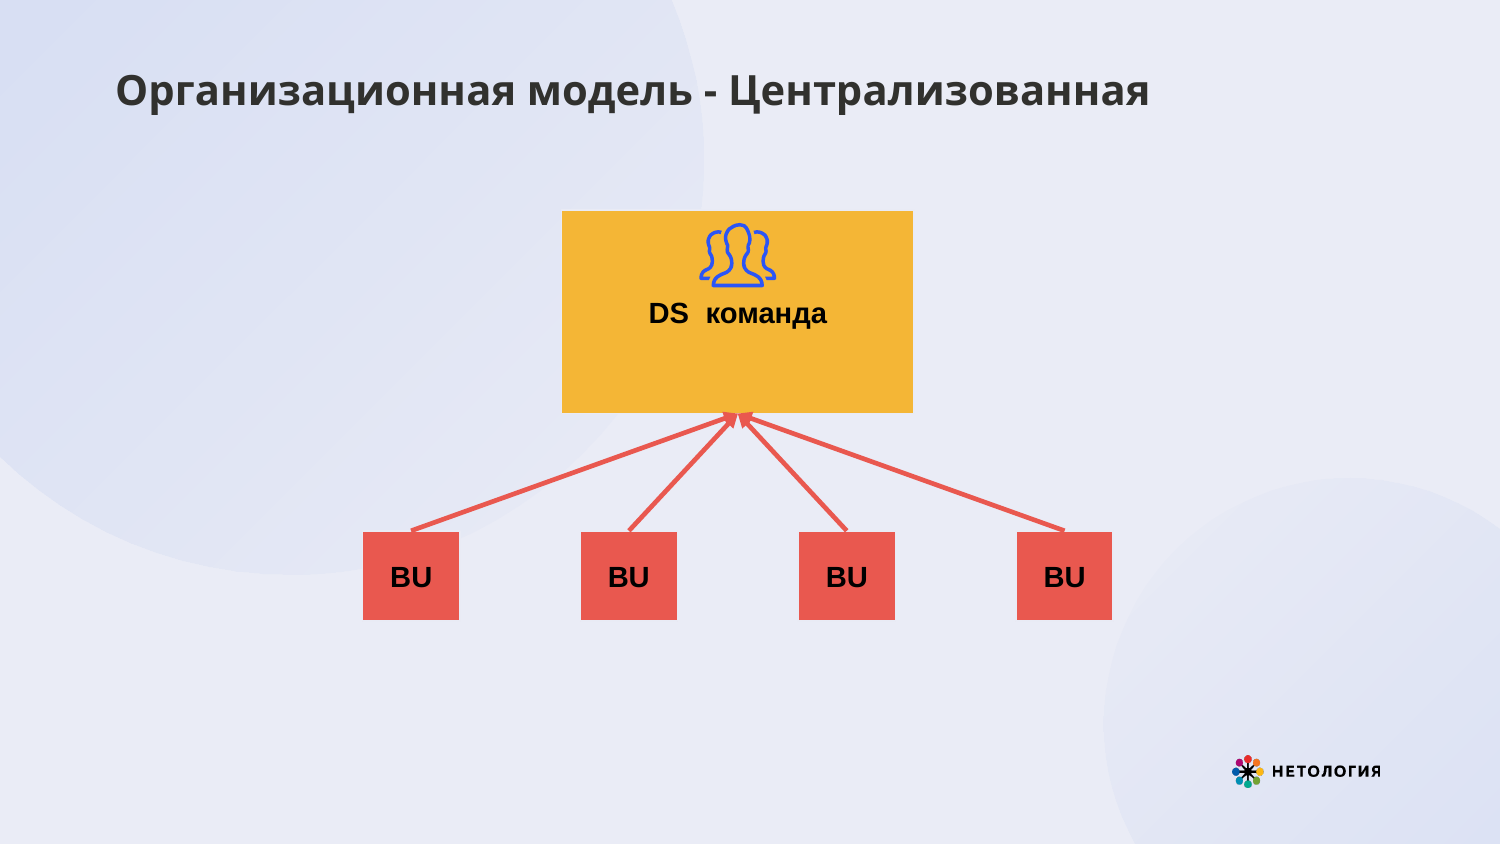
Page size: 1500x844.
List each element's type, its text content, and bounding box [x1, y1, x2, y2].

picture [1232, 755, 1380, 788]
text_box [711, 222, 764, 288]
text_box [699, 230, 722, 281]
text_box BU [1015, 530, 1114, 622]
text_box [753, 230, 777, 281]
title Организационная модель - Централизованная [115, 63, 1227, 114]
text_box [628, 413, 735, 531]
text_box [410, 413, 627, 531]
text_box BU [362, 530, 460, 622]
text_box BU [798, 538, 896, 622]
text_box BU [580, 538, 678, 622]
text_box DS команда [561, 210, 914, 412]
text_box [737, 413, 1065, 531]
